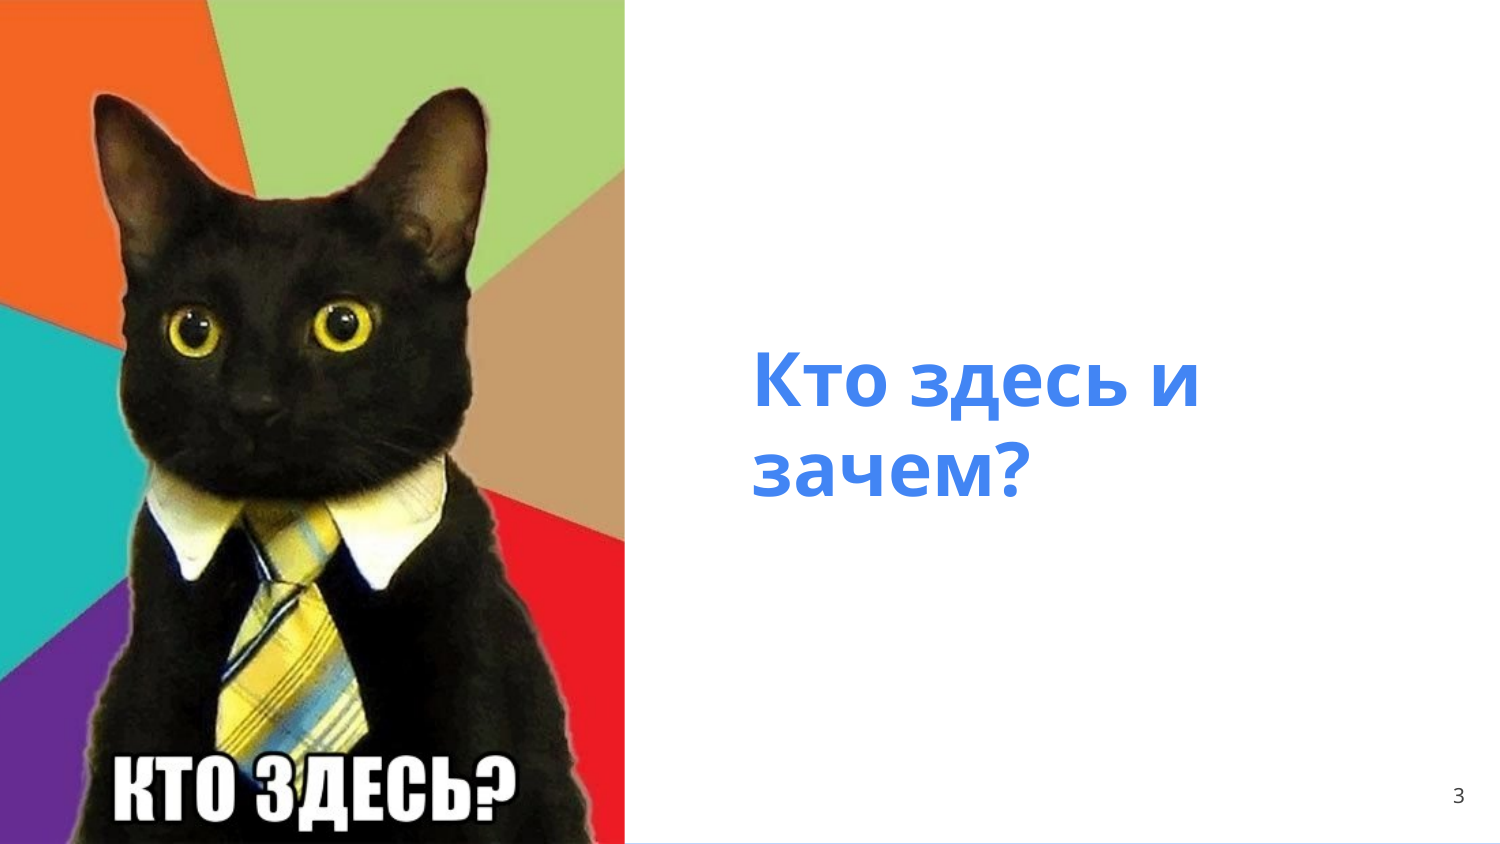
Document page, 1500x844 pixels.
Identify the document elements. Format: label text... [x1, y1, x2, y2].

title Кто здесь и зачем? [736, 149, 1427, 694]
picture [0, 0, 625, 844]
slide_number 3 [1389, 764, 1480, 830]
